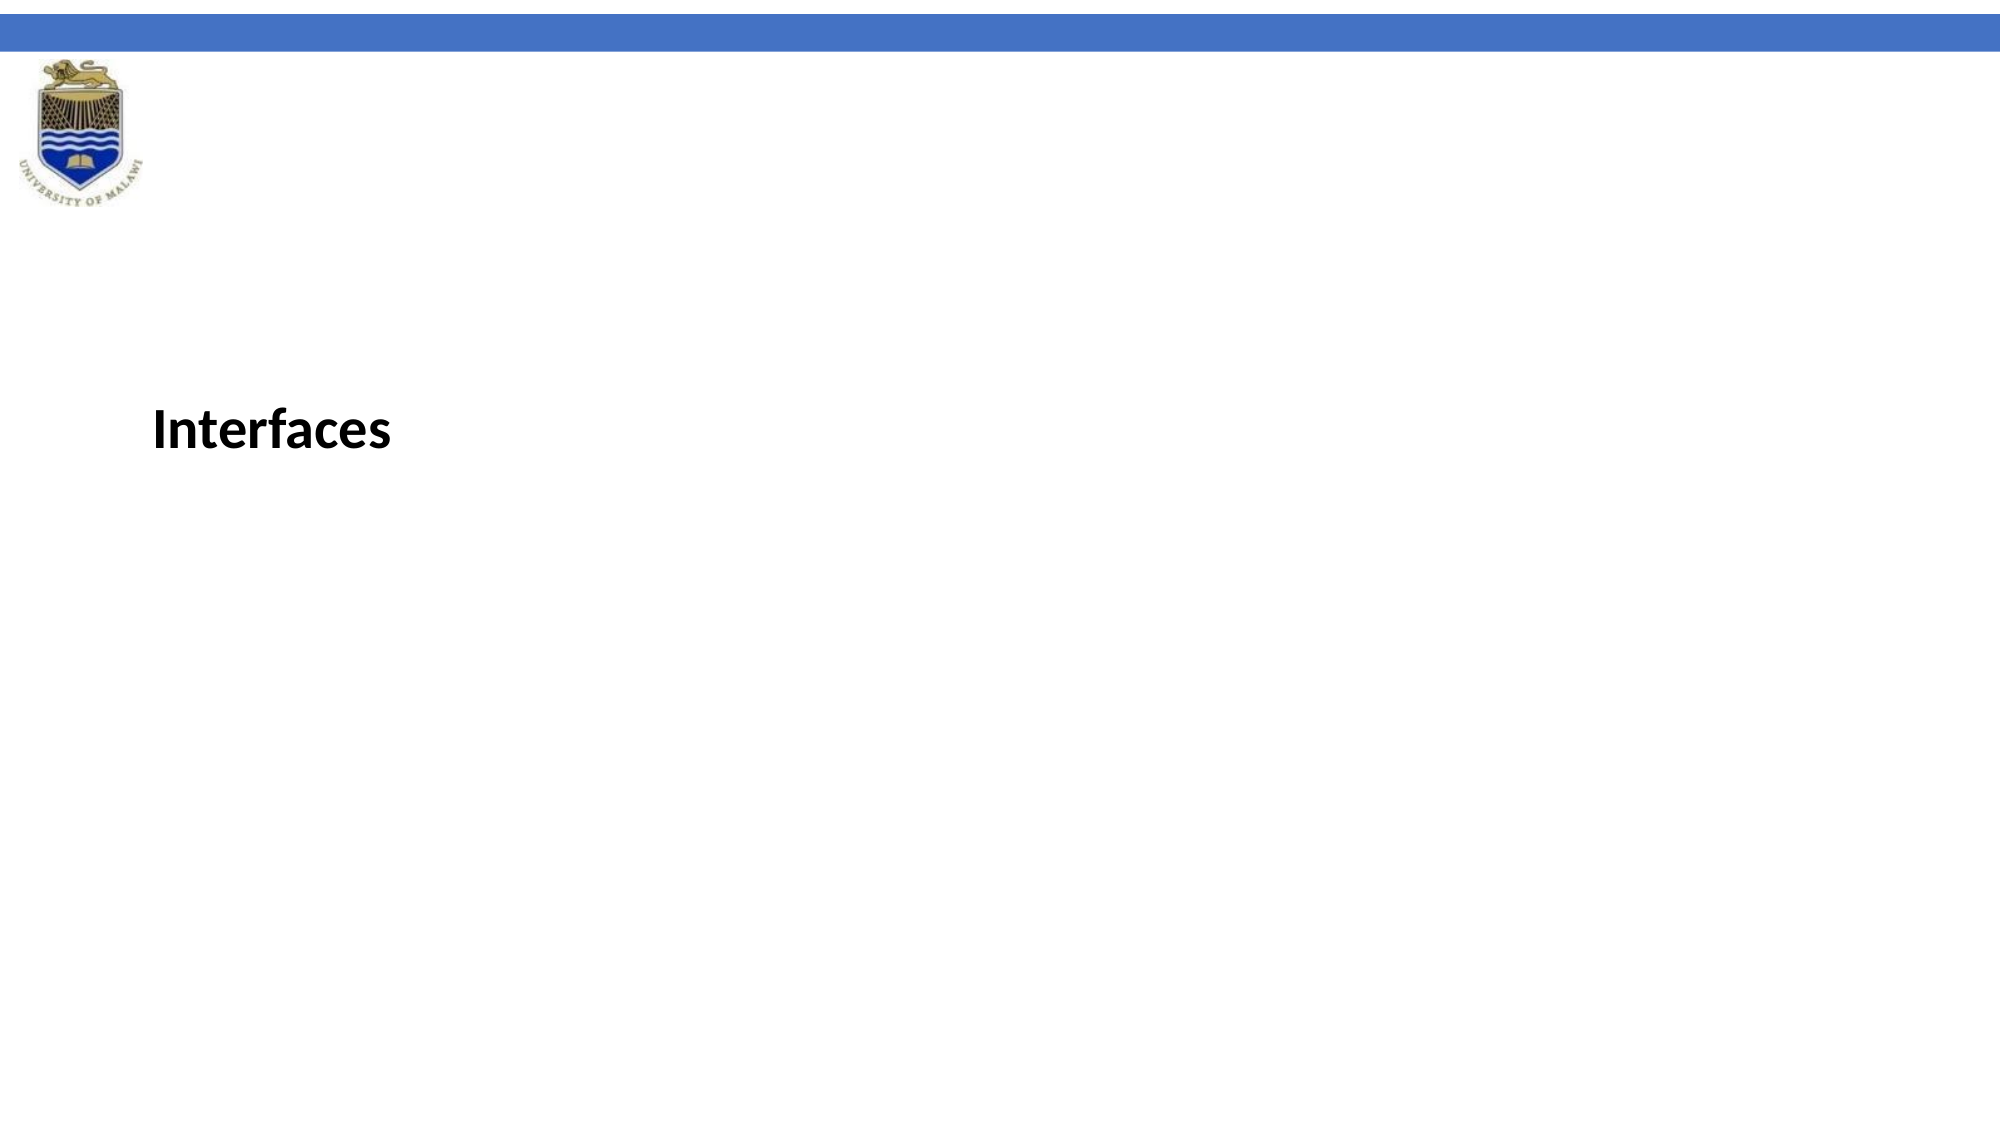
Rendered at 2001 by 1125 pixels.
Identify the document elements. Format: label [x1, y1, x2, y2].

picture [19, 59, 143, 207]
